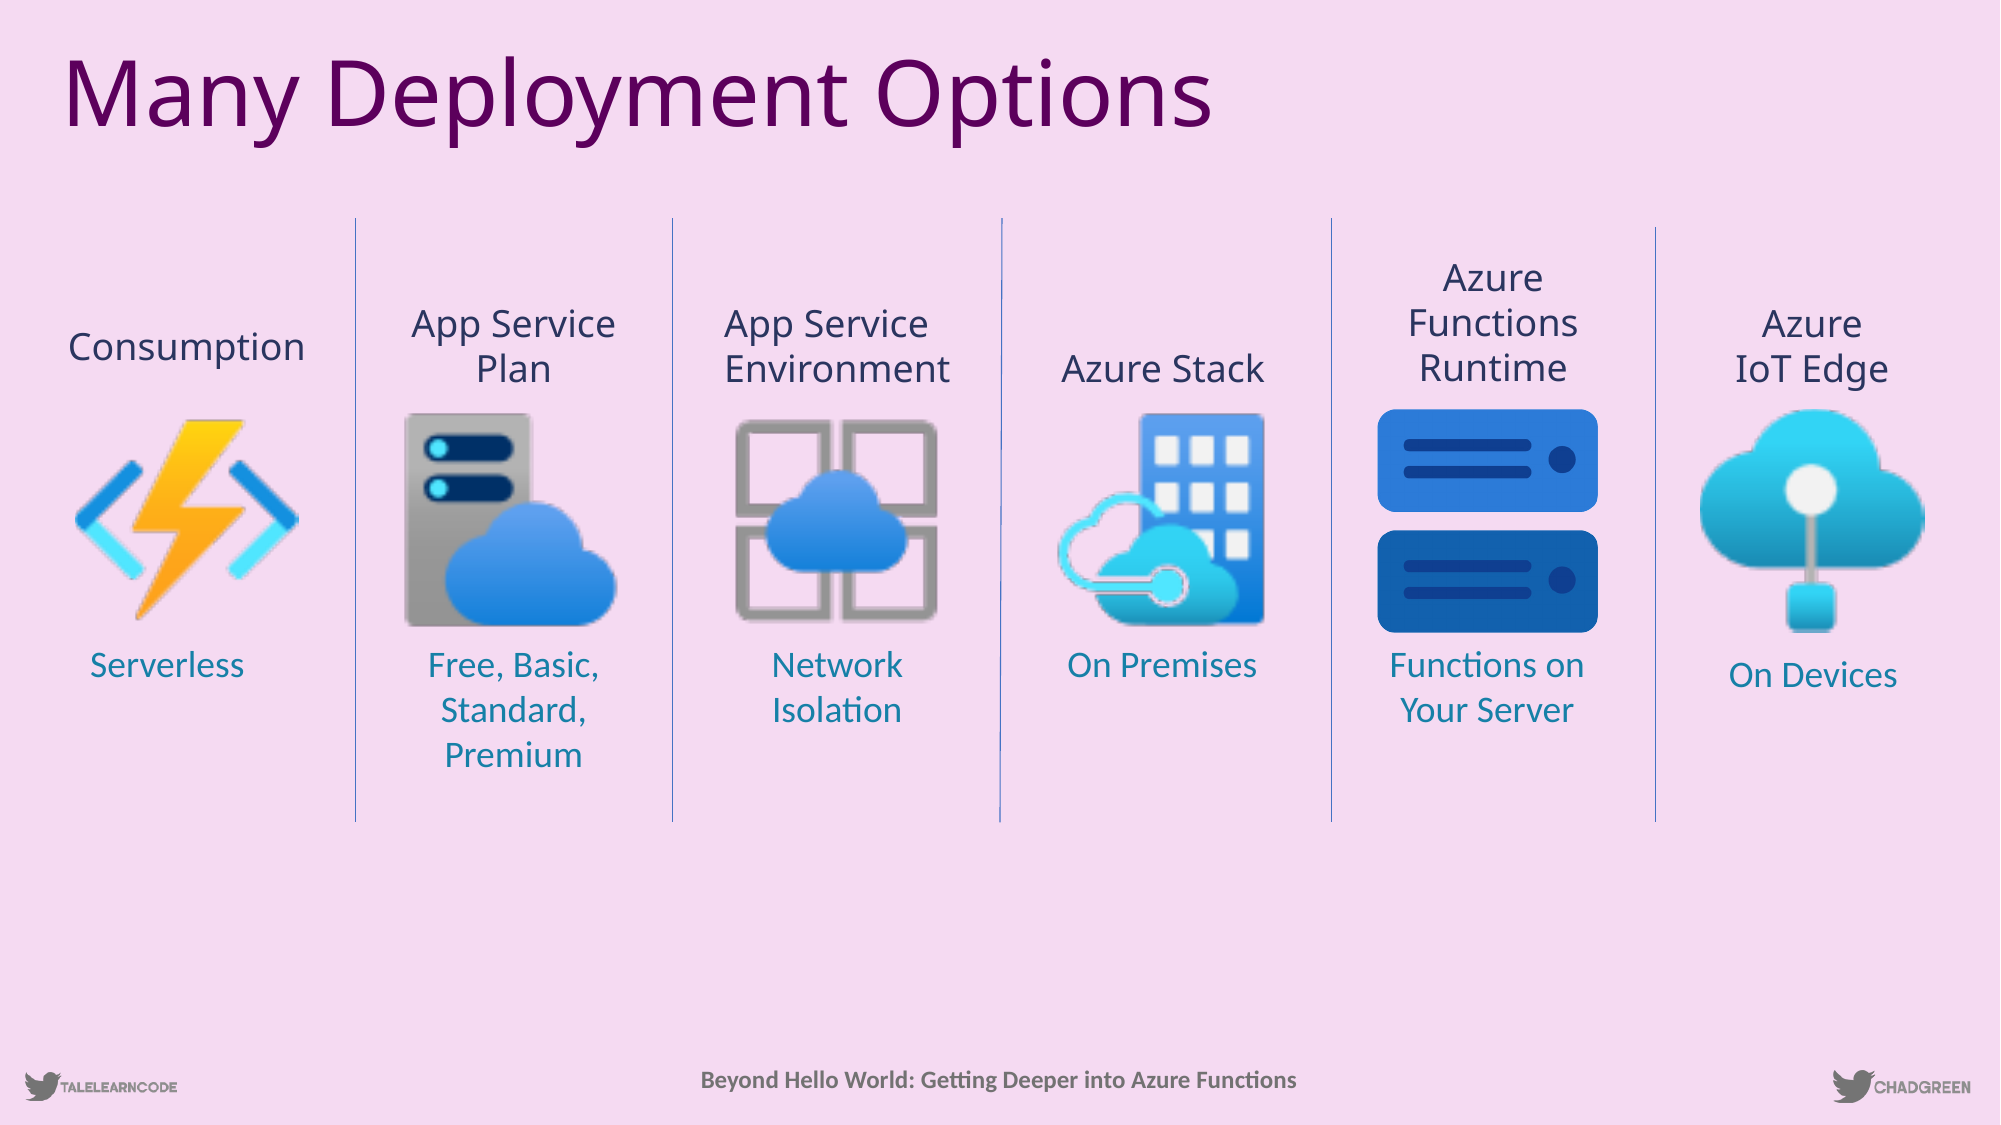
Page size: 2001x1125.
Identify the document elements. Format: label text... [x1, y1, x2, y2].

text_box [37, 315, 338, 693]
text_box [1331, 218, 1618, 823]
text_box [672, 218, 977, 823]
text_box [1655, 226, 1944, 823]
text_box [355, 218, 652, 823]
title Many Deployment Options [46, 39, 1953, 155]
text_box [999, 218, 1297, 823]
